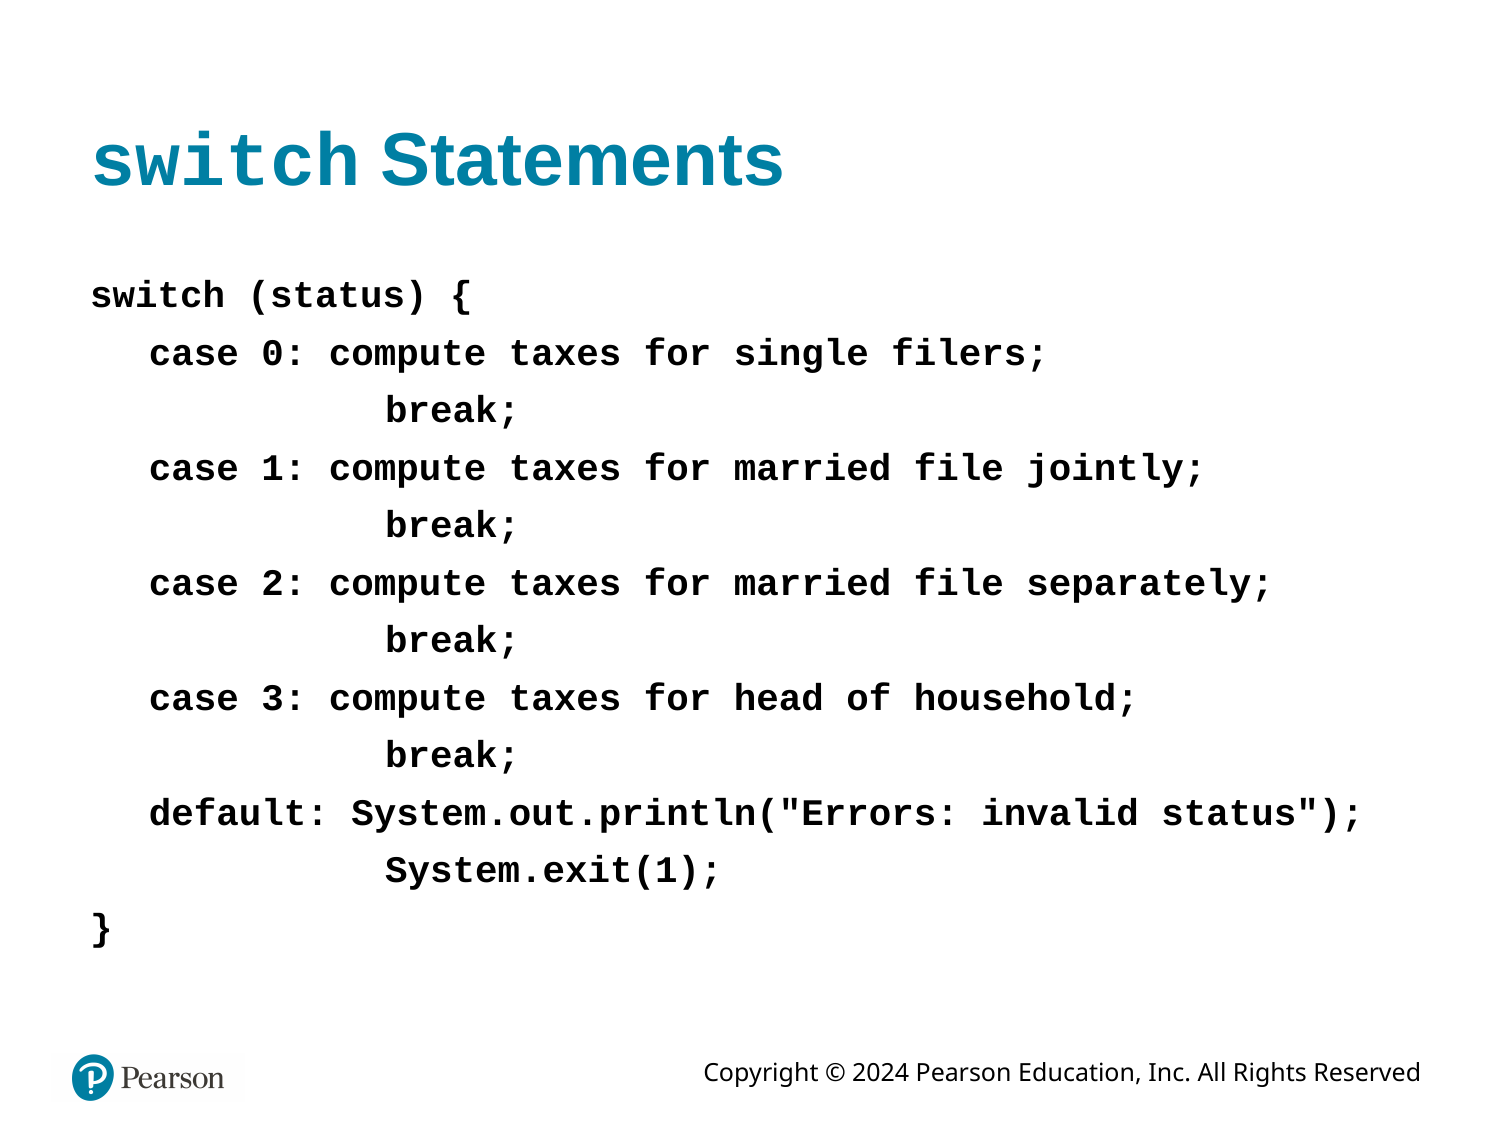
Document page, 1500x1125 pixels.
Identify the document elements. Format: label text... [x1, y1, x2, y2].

picture [51, 1053, 245, 1102]
list switch (status) { case 0: compute taxes for single filers; break; case 1: compute taxes for married file jointly; break; case 2: compute taxes for married file separately; break; case 3: compute taxes for head of household; break; default: System.out.println("Errors: invalid status"); System.exit(1); } [75, 255, 1426, 968]
title switch Statements [75, 35, 1425, 216]
